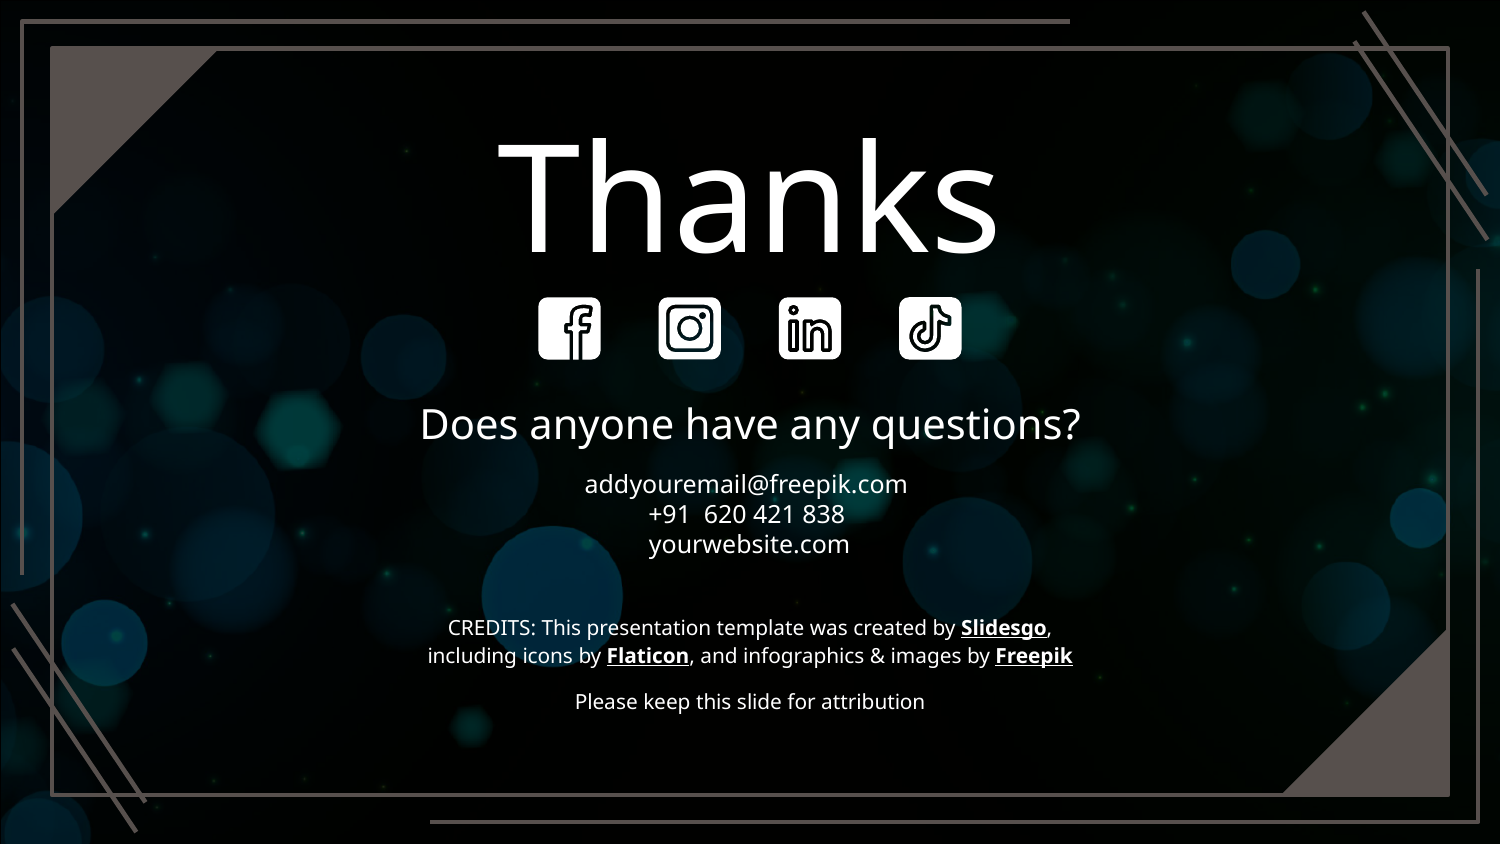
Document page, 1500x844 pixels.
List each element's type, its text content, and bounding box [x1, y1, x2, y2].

subtitle Does anyone have any questions? addyouremail@freepik.com +91 620 421 838 yourwebsite.com [390, 382, 1110, 575]
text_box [898, 296, 962, 360]
text_box Please keep this slide for attribution [390, 673, 1110, 746]
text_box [658, 297, 722, 360]
title Thanks [390, 87, 1110, 261]
picture [2, 2, 1500, 844]
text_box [538, 297, 601, 360]
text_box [778, 297, 842, 360]
